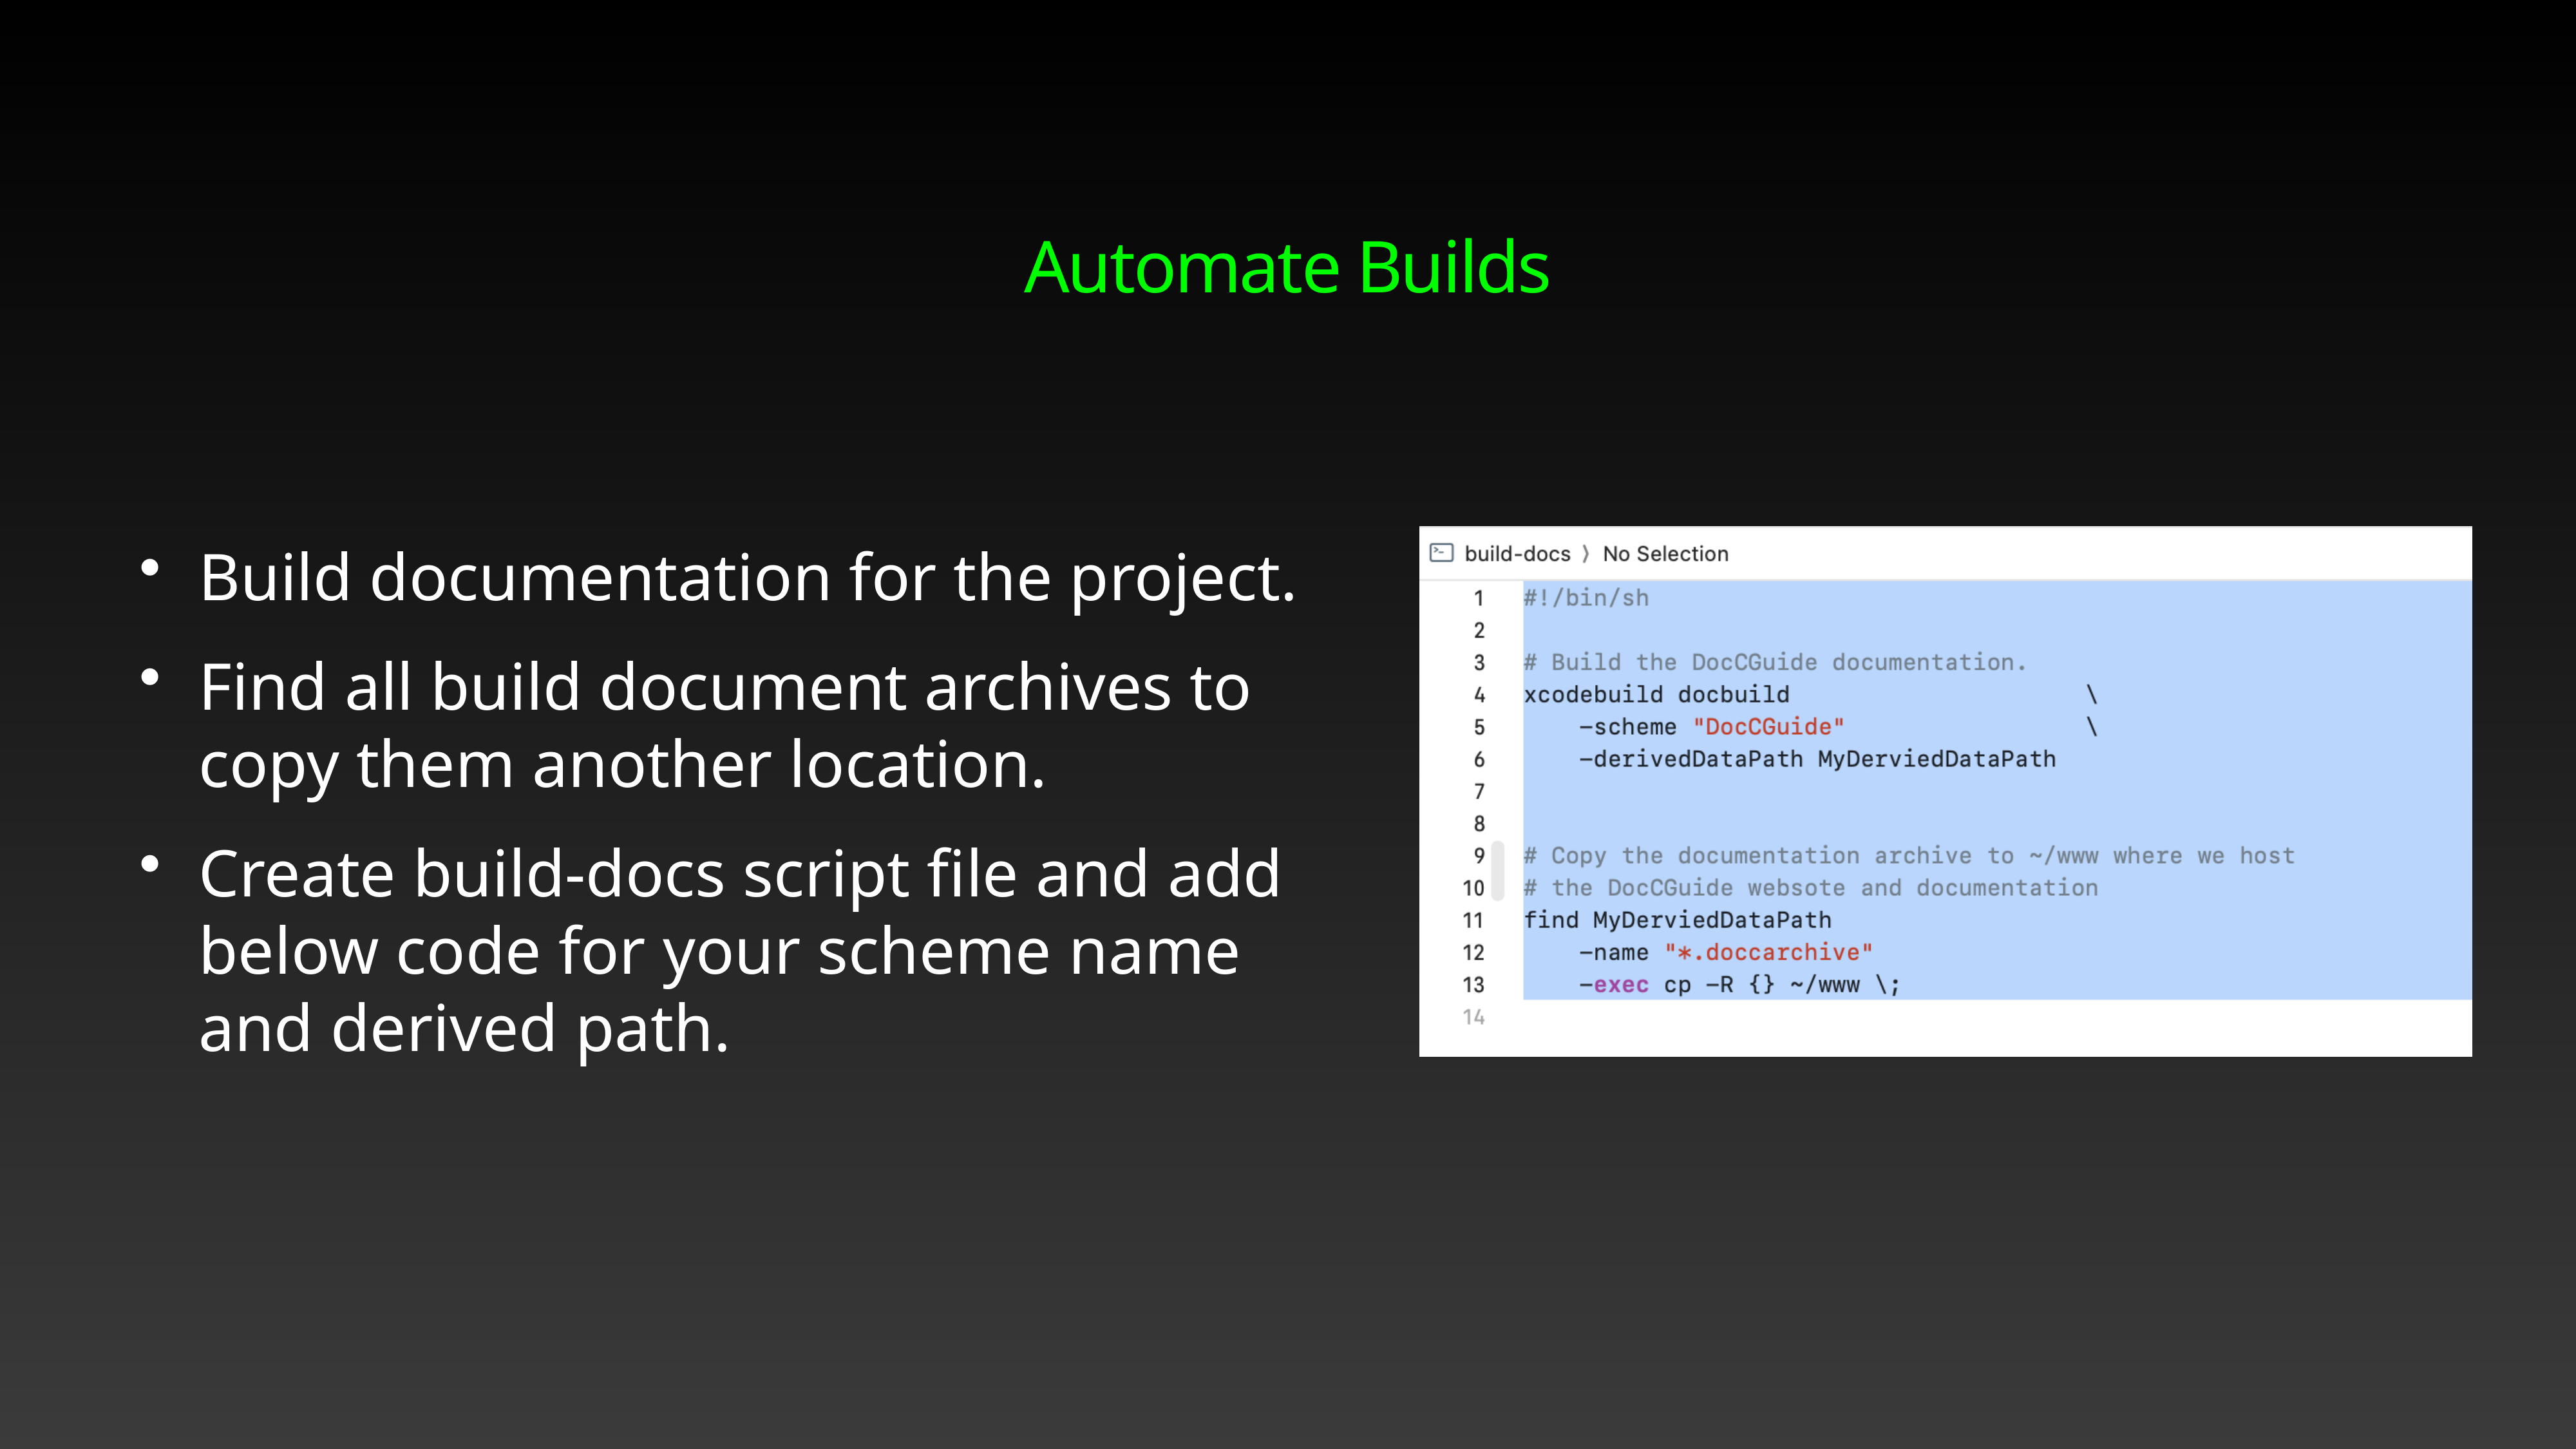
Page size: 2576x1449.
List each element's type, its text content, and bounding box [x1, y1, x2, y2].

picture [1419, 526, 2472, 1057]
list Build documentation for the project. Find all build document archives to copy them another location. Create build-docs script file and add below code for your scheme name and derived path. [133, 498, 1321, 1102]
list Automate Builds [133, 225, 2443, 334]
